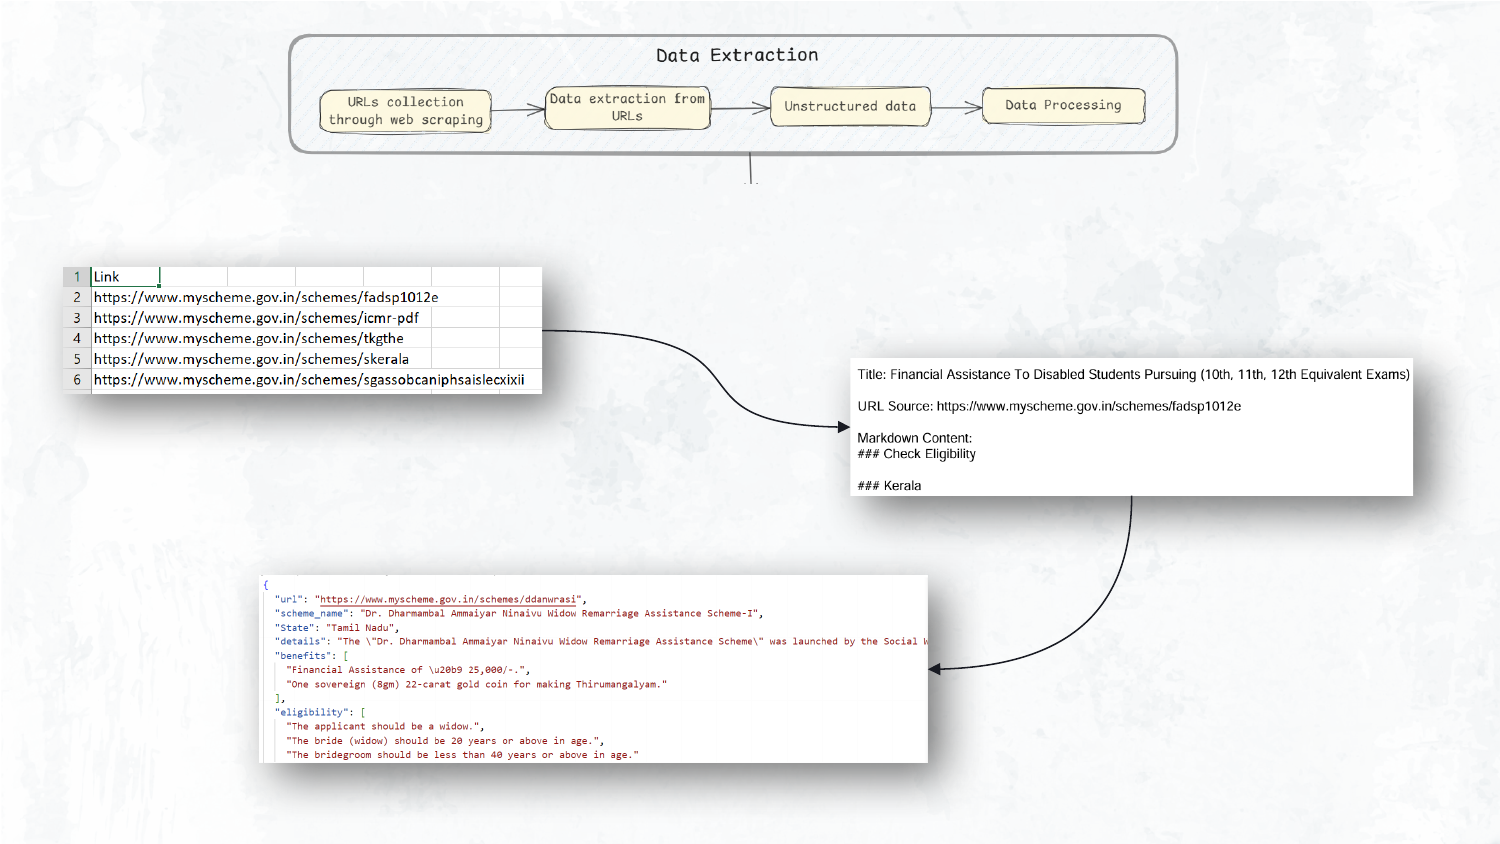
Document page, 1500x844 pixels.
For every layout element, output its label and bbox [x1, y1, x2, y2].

text_box [541, 330, 851, 428]
text_box [942, 480, 1117, 685]
picture [2, 2, 1500, 844]
